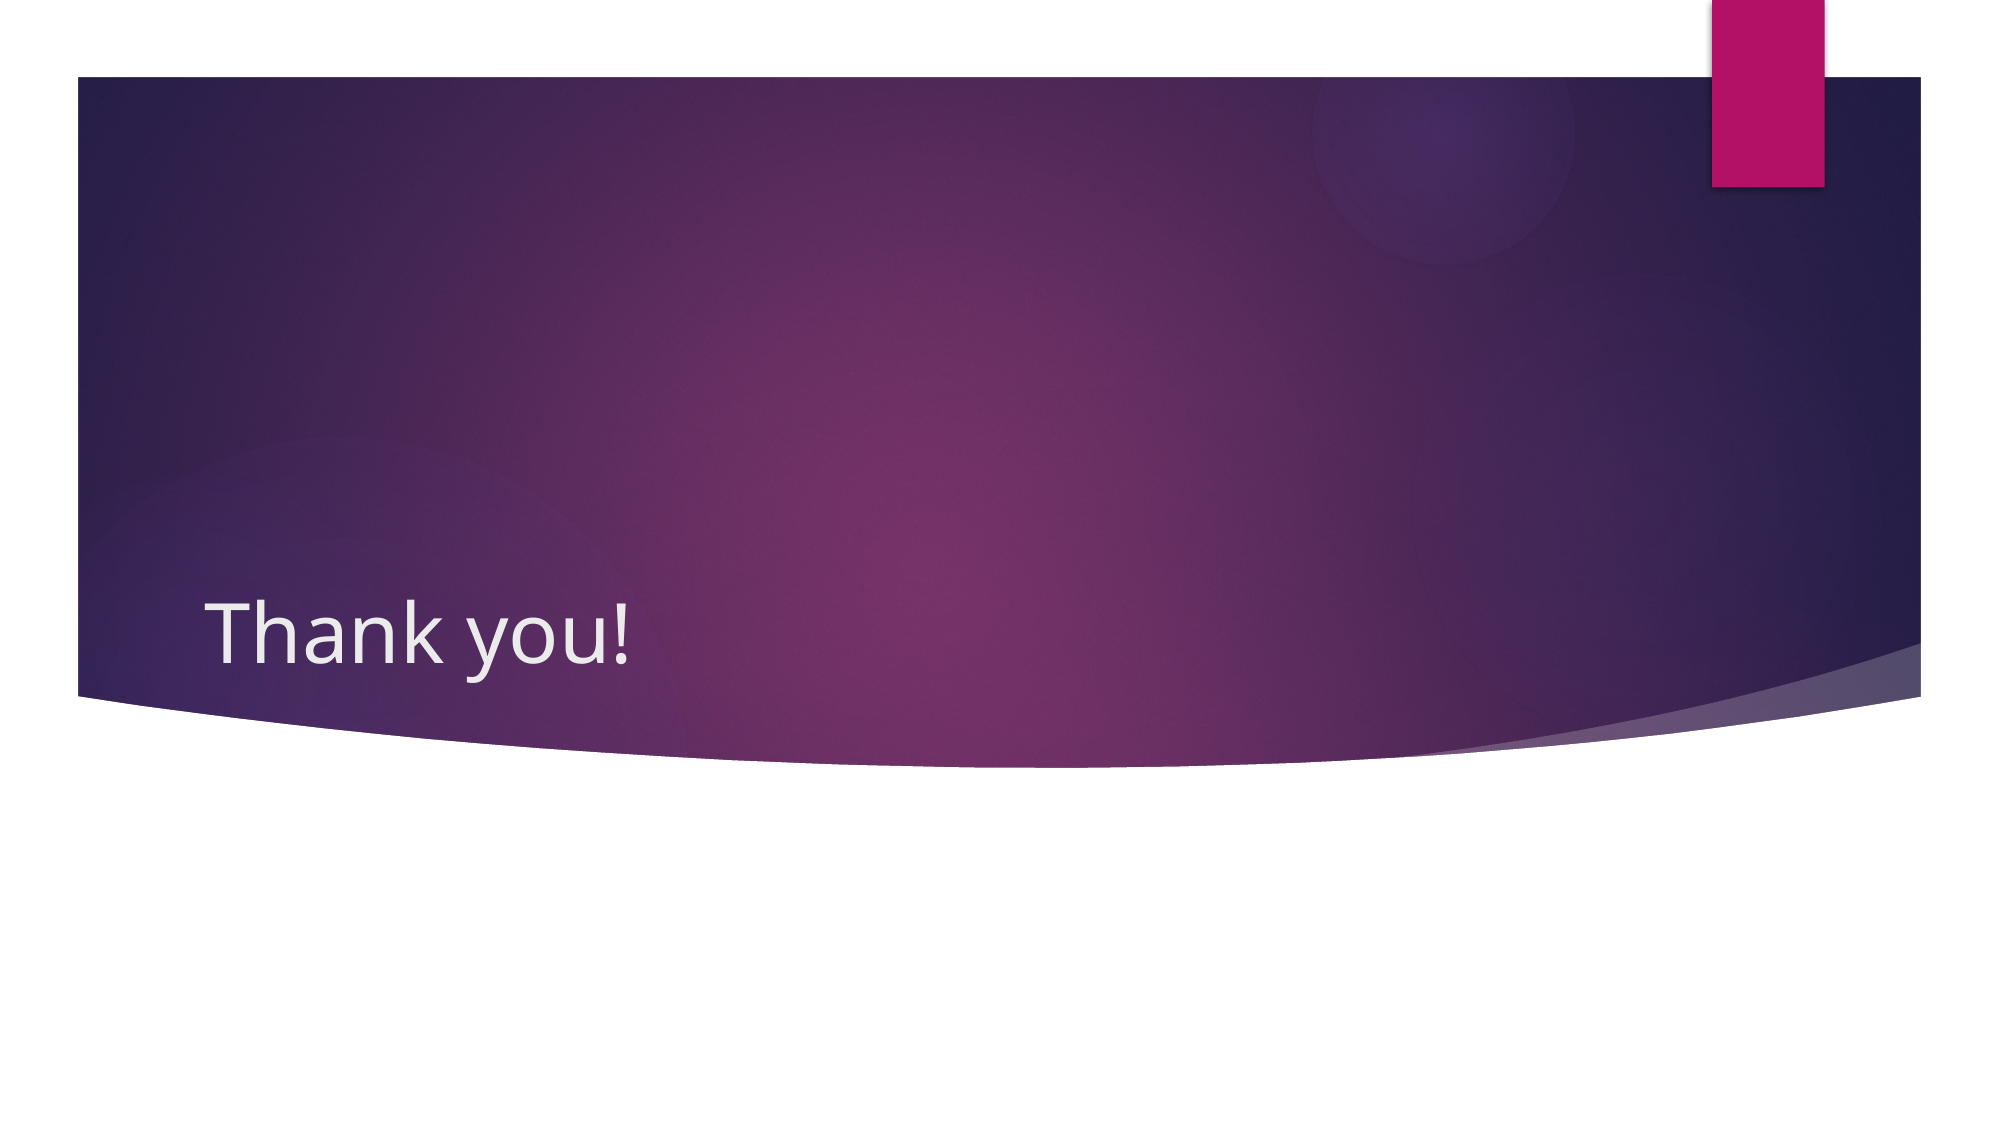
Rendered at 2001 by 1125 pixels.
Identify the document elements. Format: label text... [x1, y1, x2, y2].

title Thank you! [189, 388, 1638, 688]
